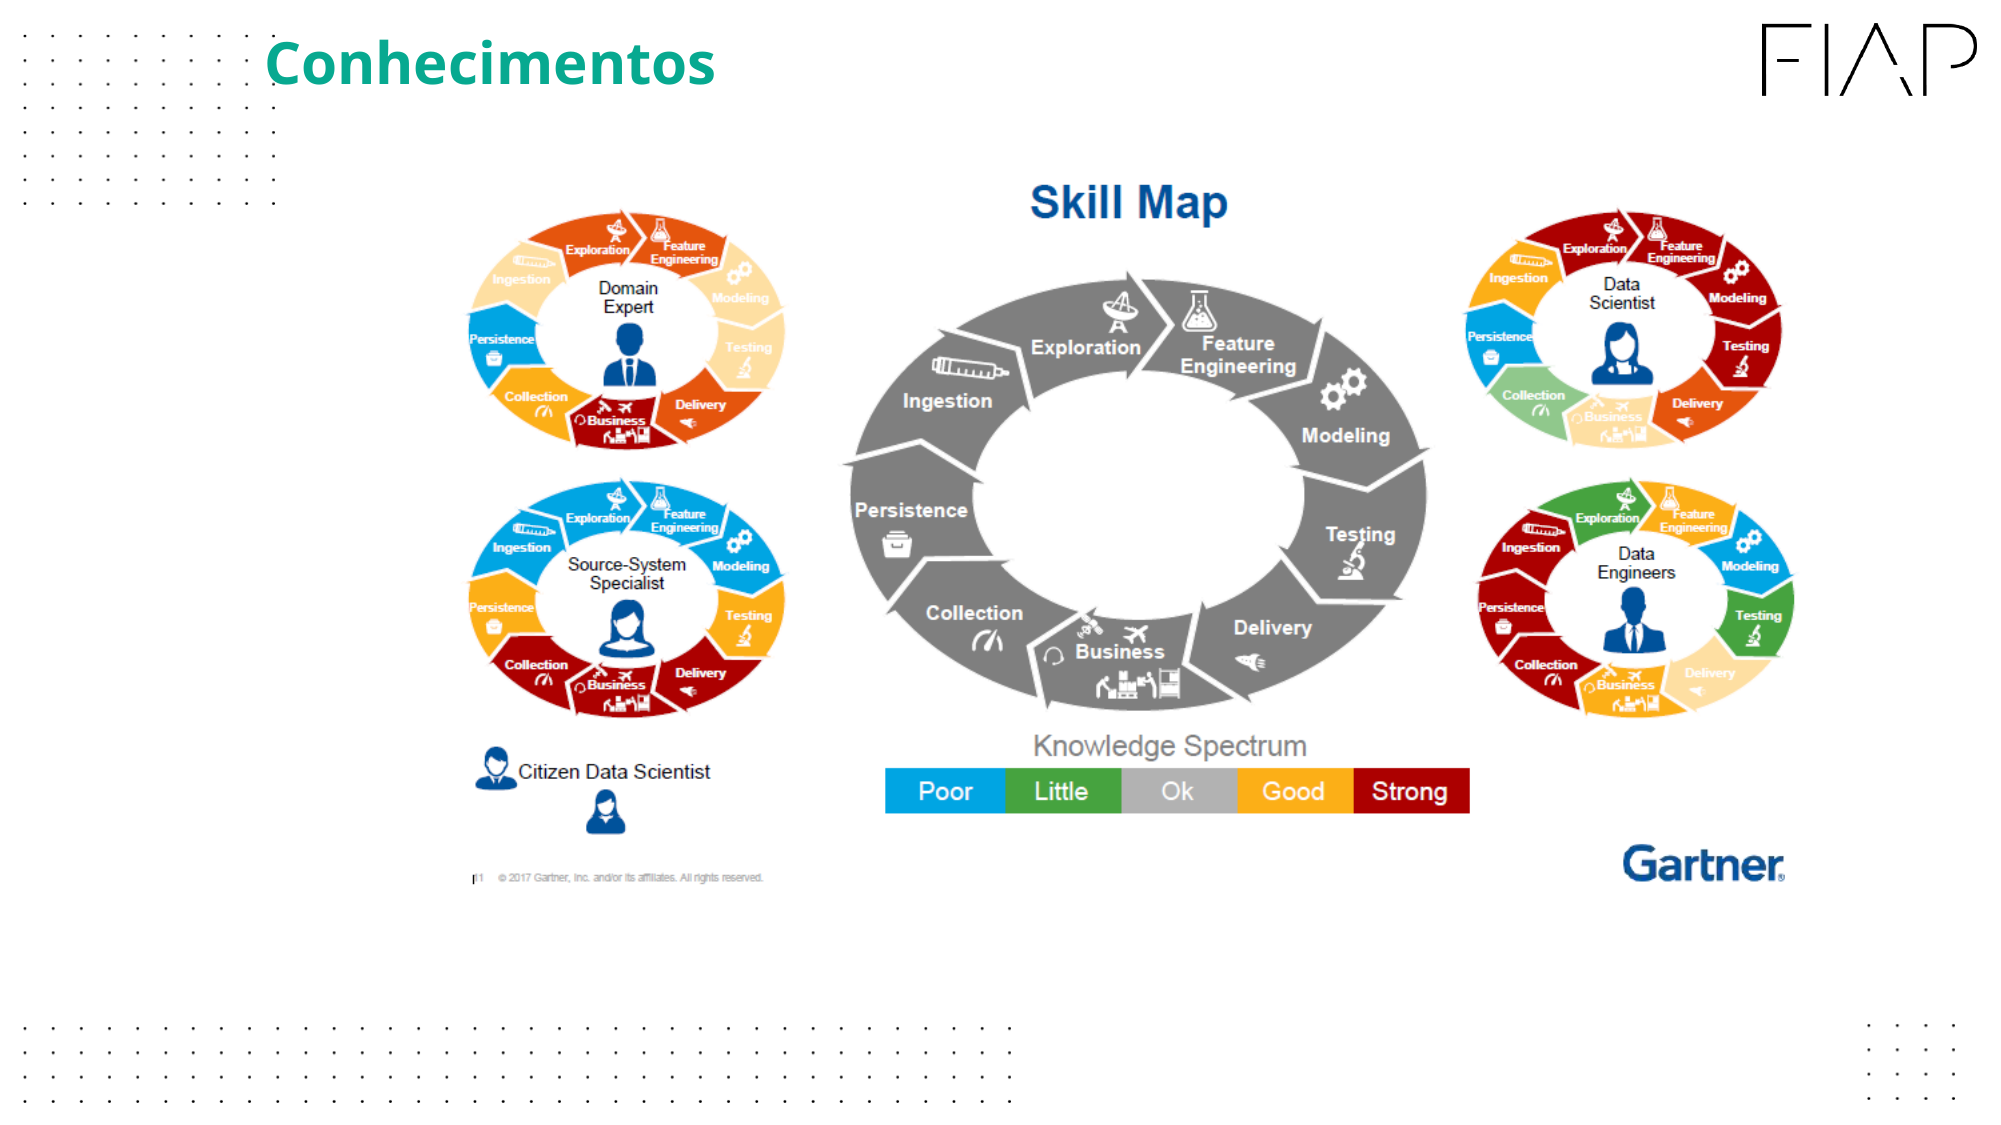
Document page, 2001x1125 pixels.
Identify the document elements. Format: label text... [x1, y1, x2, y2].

picture [23, 1025, 1011, 1103]
picture [23, 34, 275, 205]
text_box Conhecimentos [249, 19, 1059, 104]
picture [1862, 1022, 1955, 1100]
picture [1762, 23, 1977, 96]
picture [445, 149, 1805, 903]
